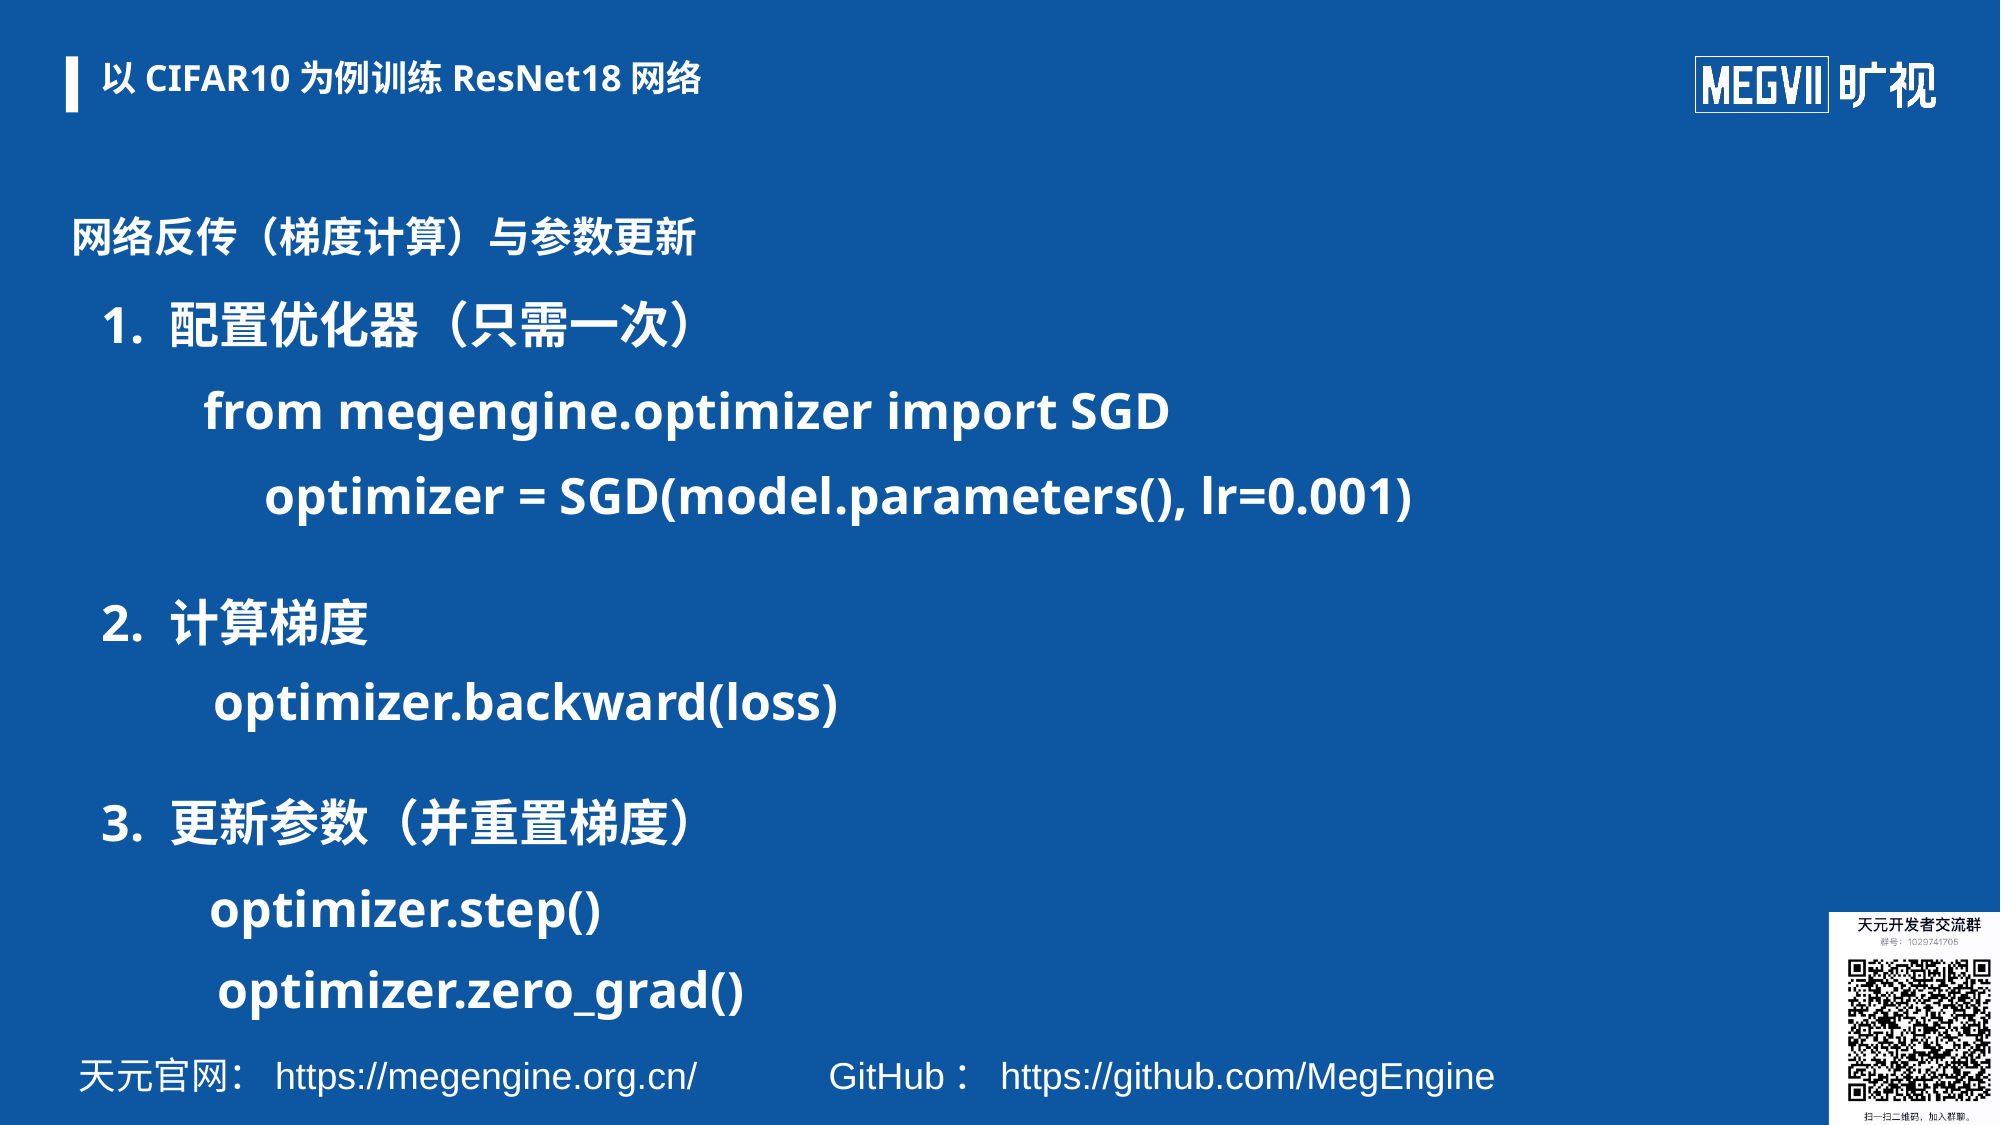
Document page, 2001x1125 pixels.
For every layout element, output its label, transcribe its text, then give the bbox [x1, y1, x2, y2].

text_box optimizer.backward(loss) [206, 670, 847, 740]
text_box from megengine.optimizer import SGD [195, 379, 1180, 449]
title 以CIFAR10为例训练ResNet18网络 [92, 52, 1663, 119]
text_box 2. 计算梯度 [93, 584, 377, 659]
text_box 3. 更新参数（并重置梯度） [93, 784, 727, 860]
text_box optimizer.zero_grad() [209, 958, 752, 1027]
picture [1695, 56, 1936, 113]
text_box optimizer.step() [202, 876, 610, 946]
list 网络反传（梯度计算）与参数更新 [63, 177, 1936, 658]
text_box 1. 配置优化器（只需一次） [93, 285, 727, 361]
picture [1828, 912, 2001, 1125]
text_box optimizer = SGD(model.parameters(), lr=0.001) [257, 464, 1421, 533]
